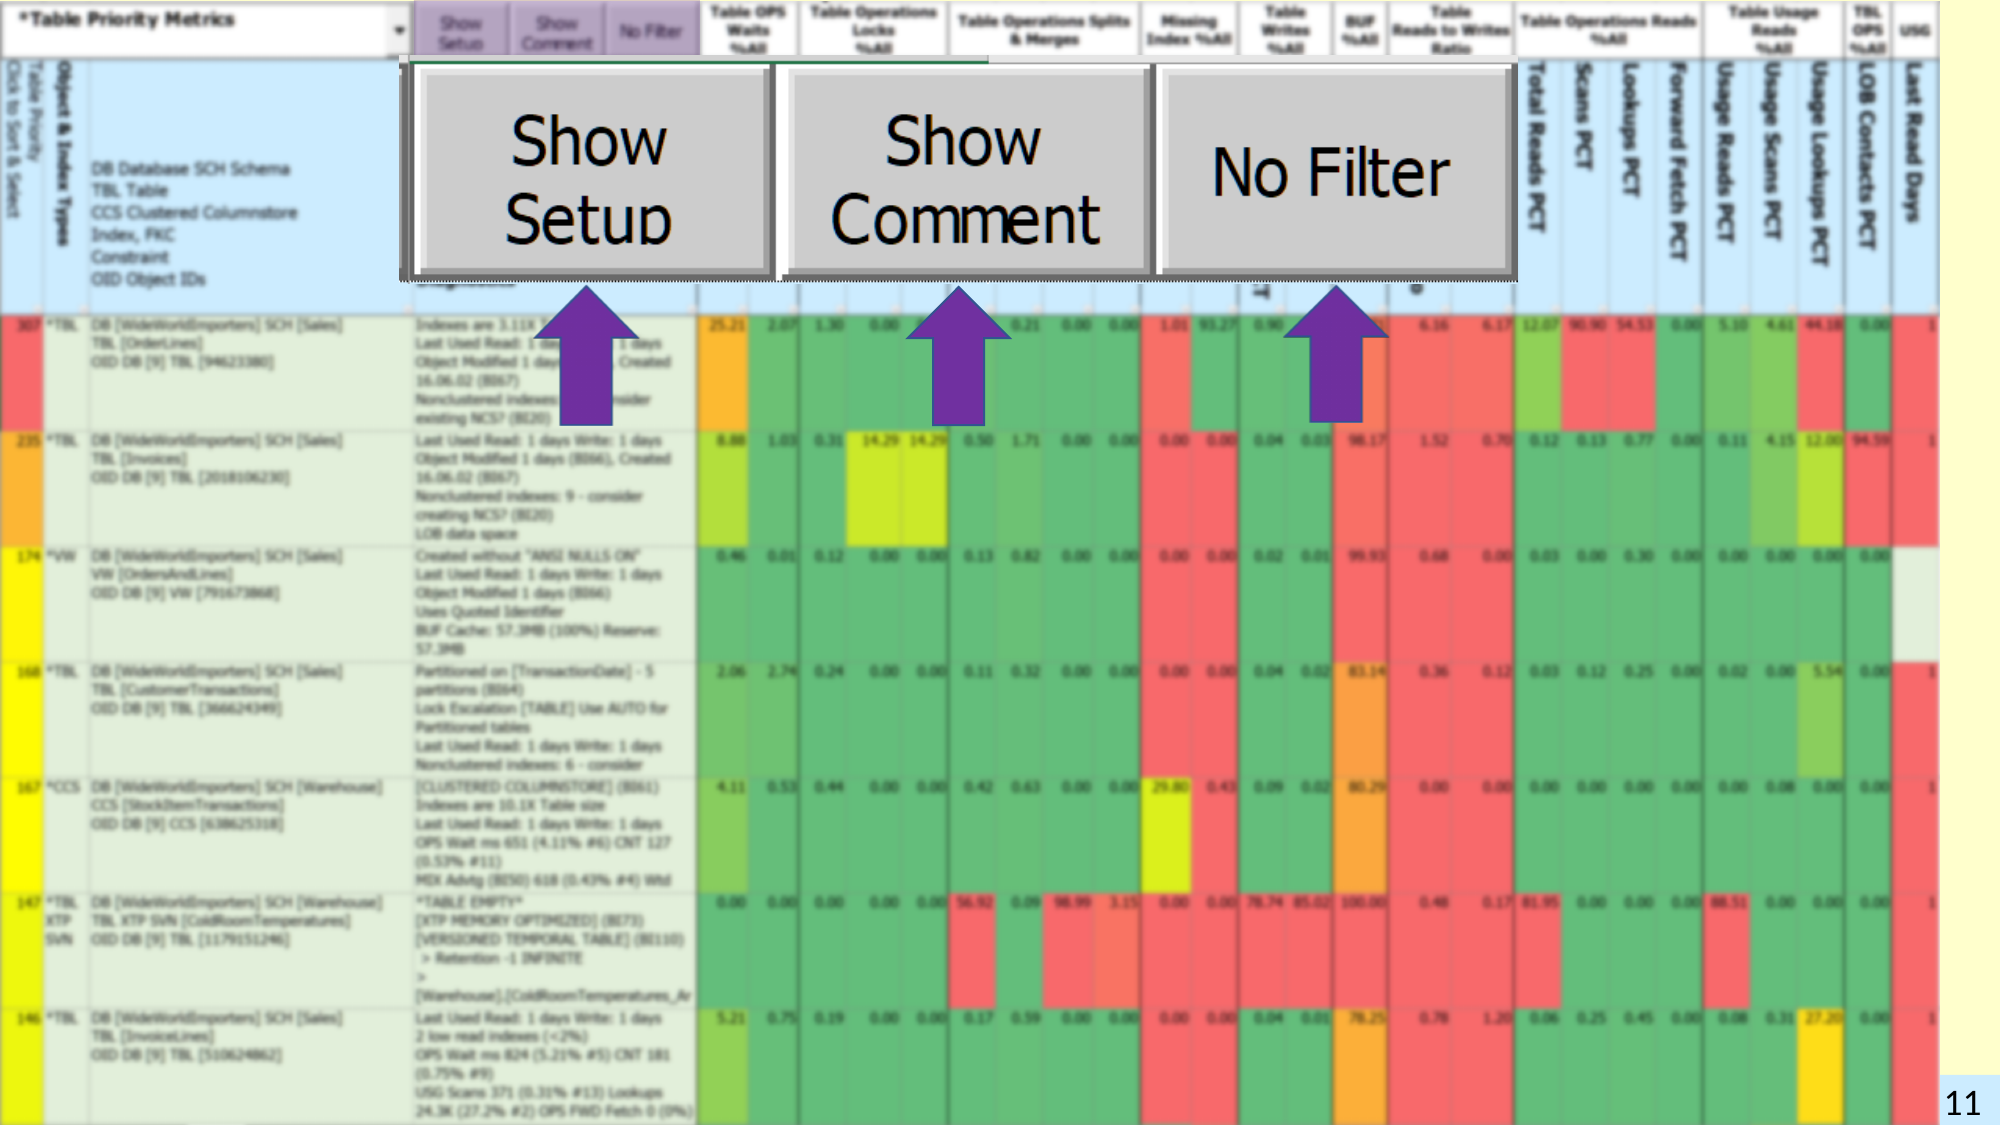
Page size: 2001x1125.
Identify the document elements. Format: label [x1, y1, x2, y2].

picture [0, 1, 1940, 1125]
text_box [905, 285, 1013, 427]
text_box [413, 0, 701, 55]
